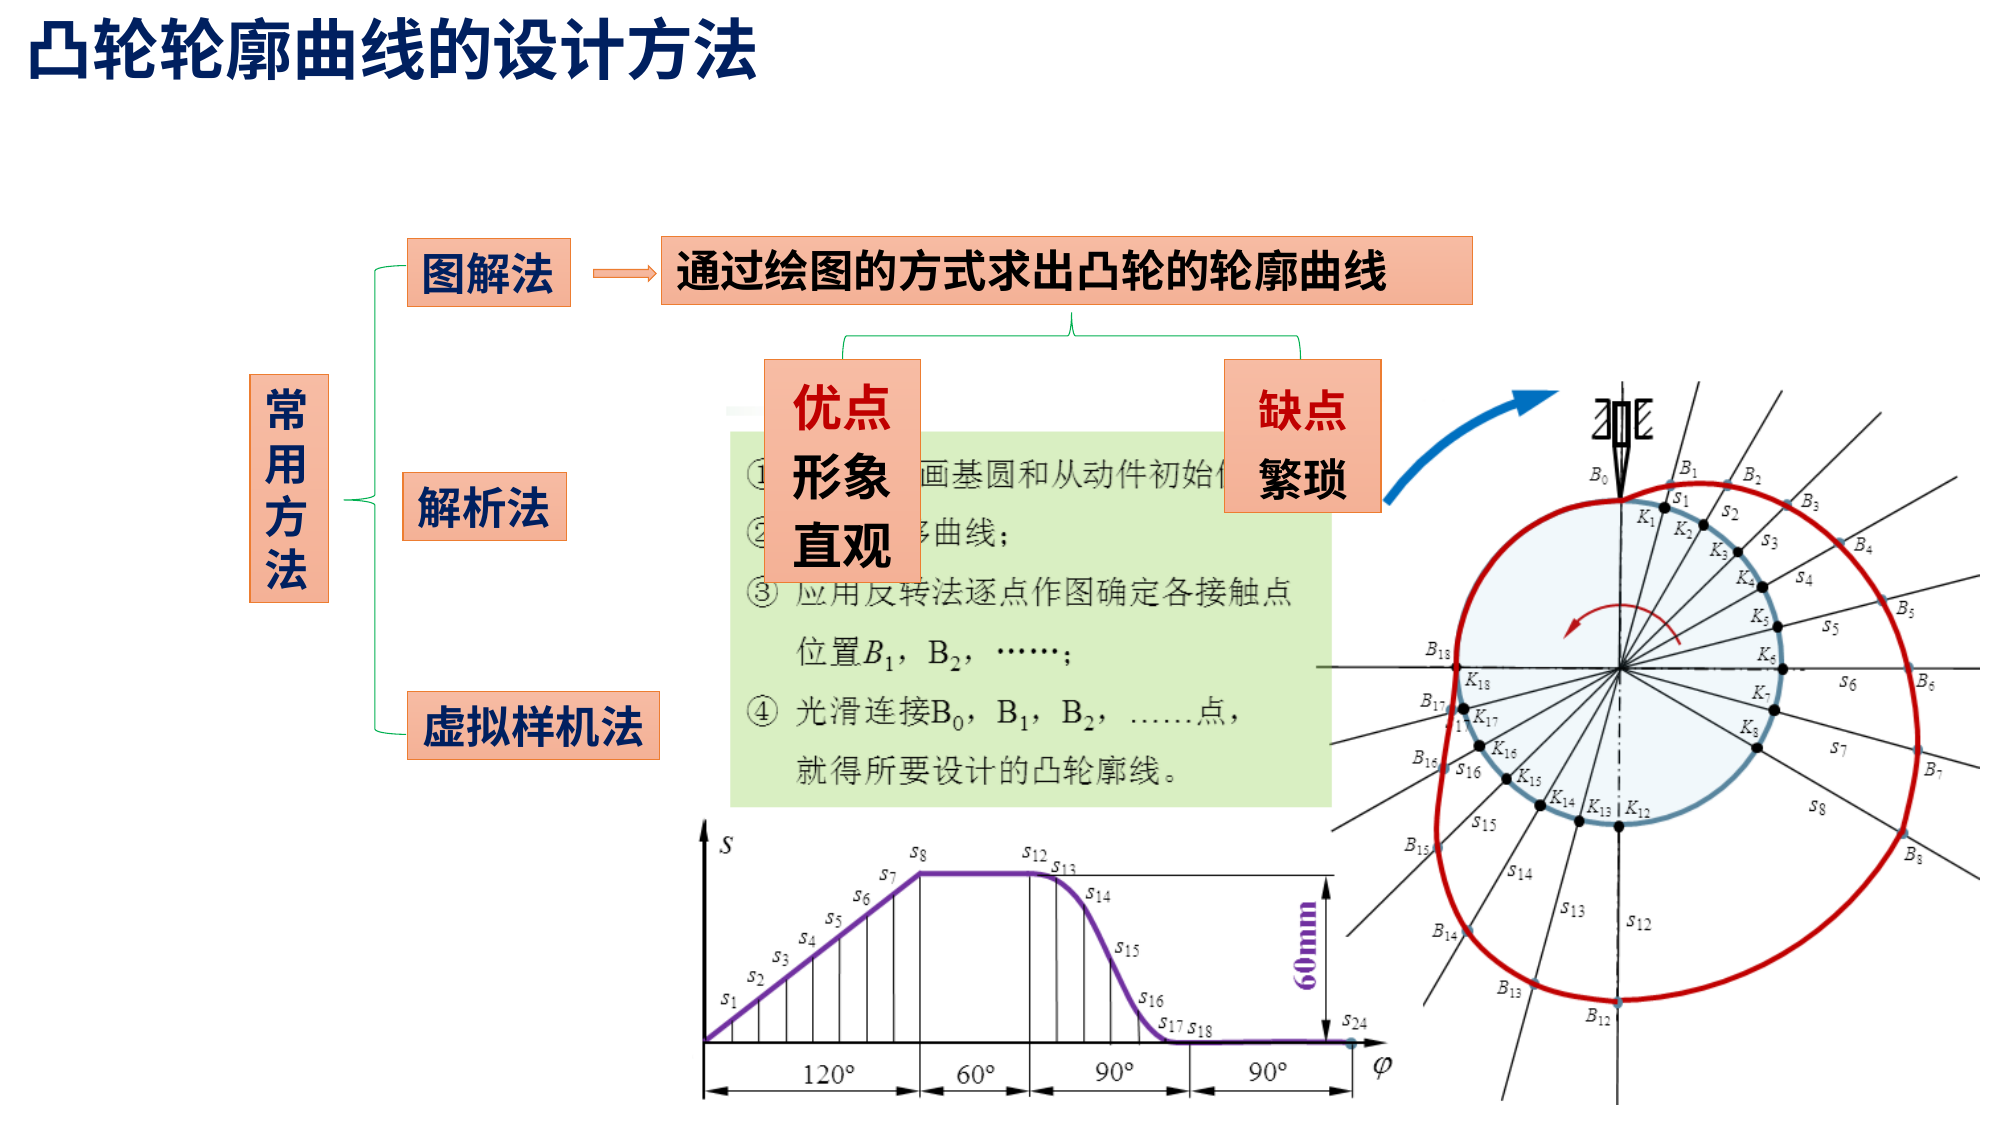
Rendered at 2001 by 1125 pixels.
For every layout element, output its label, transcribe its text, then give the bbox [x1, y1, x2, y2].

text_box 图解法 [407, 238, 571, 307]
text_box 虚拟样机法 [407, 691, 660, 760]
text_box 凸轮轮廓曲线的设计方法 [10, 0, 1578, 114]
text_box [343, 265, 407, 735]
text_box 通过绘图的方式求出凸轮的轮廓曲线 [661, 236, 1473, 305]
text_box 解析法 [402, 472, 567, 541]
text_box [842, 312, 1301, 355]
picture [692, 355, 1980, 1105]
text_box [593, 264, 657, 283]
text_box 常用方法 [249, 374, 329, 603]
